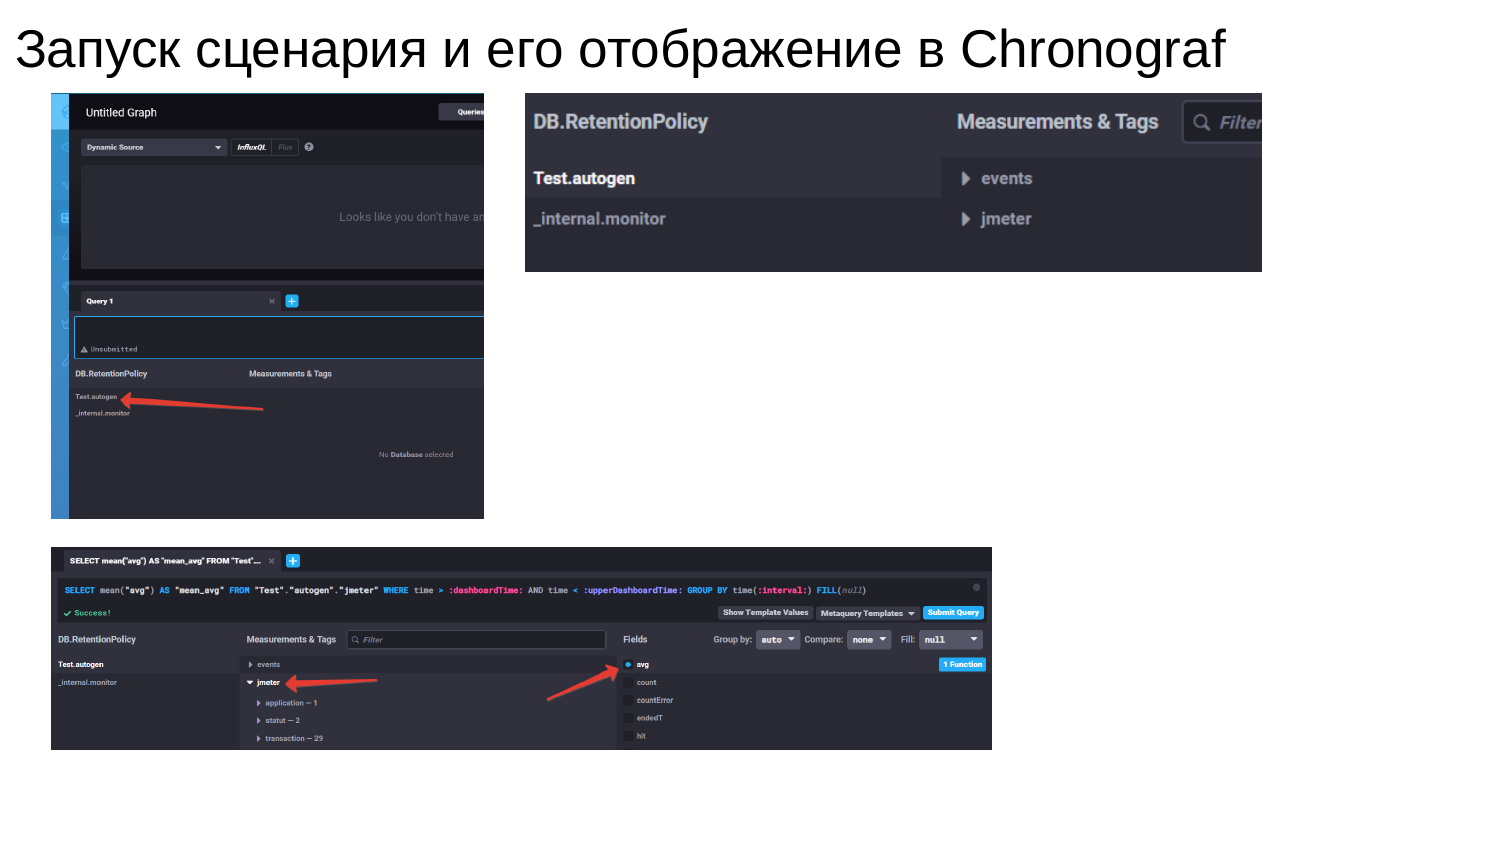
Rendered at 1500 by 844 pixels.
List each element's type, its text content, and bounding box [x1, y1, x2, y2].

picture [50, 547, 992, 750]
picture [525, 93, 1262, 272]
title Запуск сценария и его отображение в Chronograf [0, 0, 1398, 94]
picture [50, 93, 484, 520]
